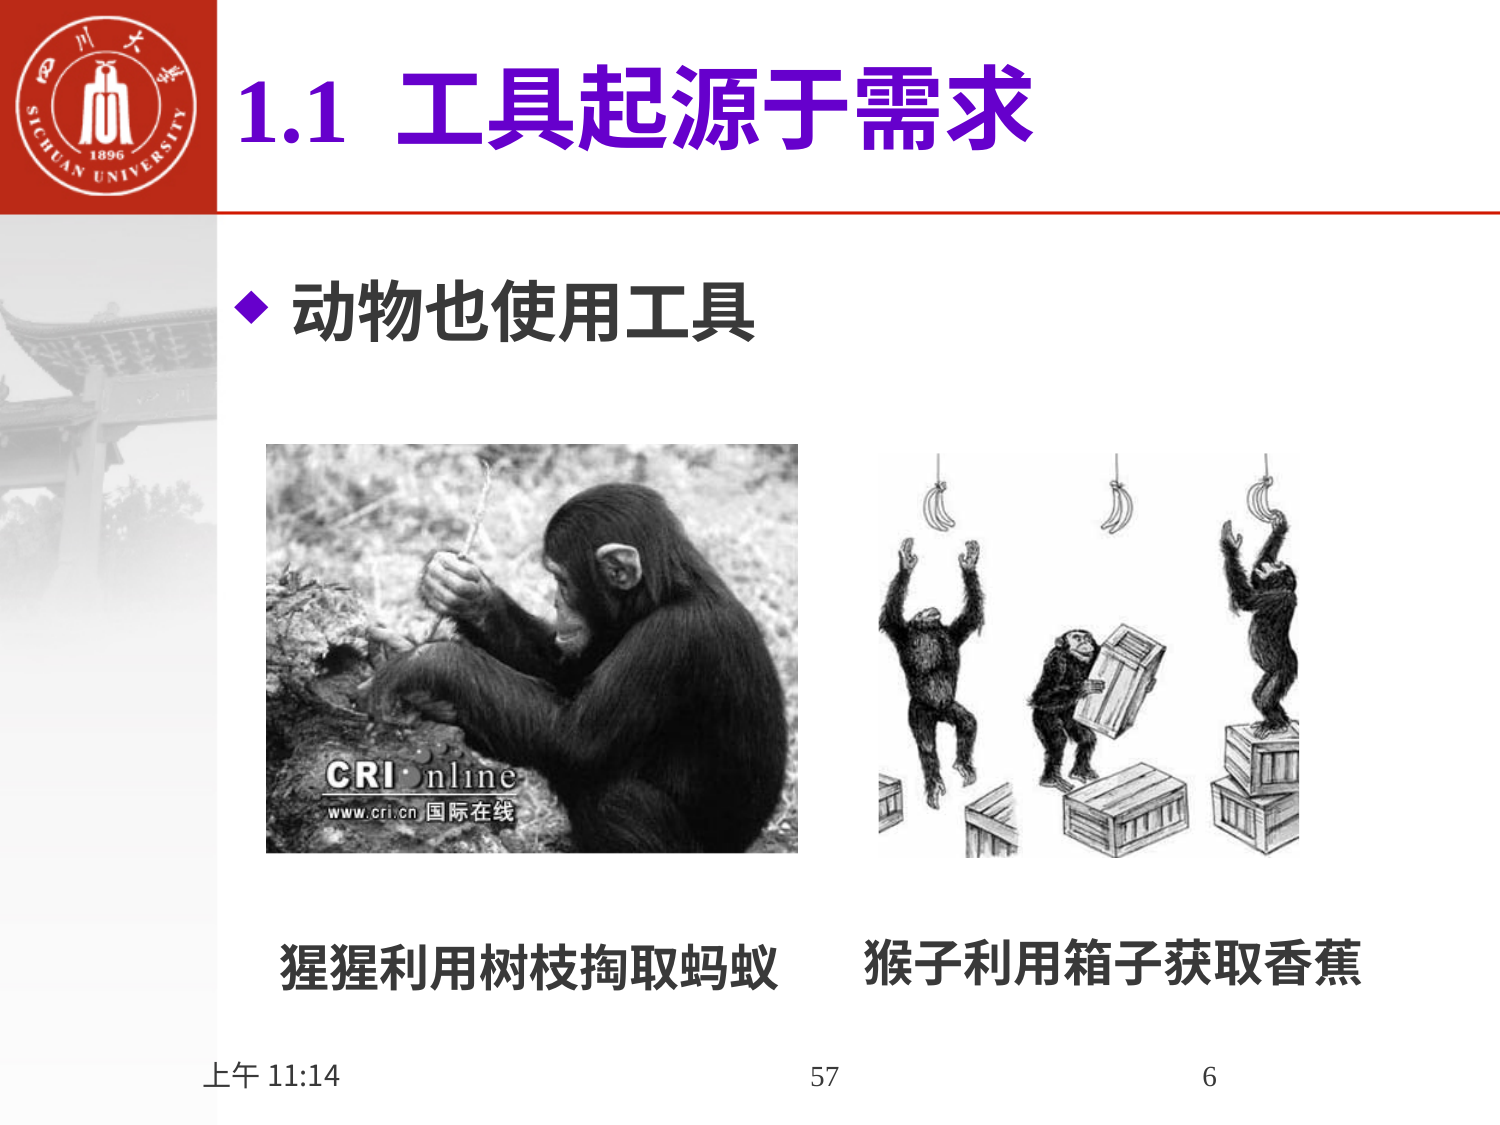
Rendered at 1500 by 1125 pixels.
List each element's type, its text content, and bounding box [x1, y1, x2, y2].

text_box <number> [1187, 1049, 1500, 1125]
text_box 猩猩利用树枝掏取蚂蚁 [264, 928, 795, 1004]
text_box 57 [587, 1049, 1063, 1125]
text_box 上午 11:14 [187, 1049, 500, 1125]
text_box 猴子利用箱子获取香蕉 [848, 923, 1379, 999]
picture [0, 0, 1500, 1125]
title 1.1 工具起源于需求 [219, 7, 1495, 206]
text_box 动物也使用工具 [219, 262, 1495, 398]
